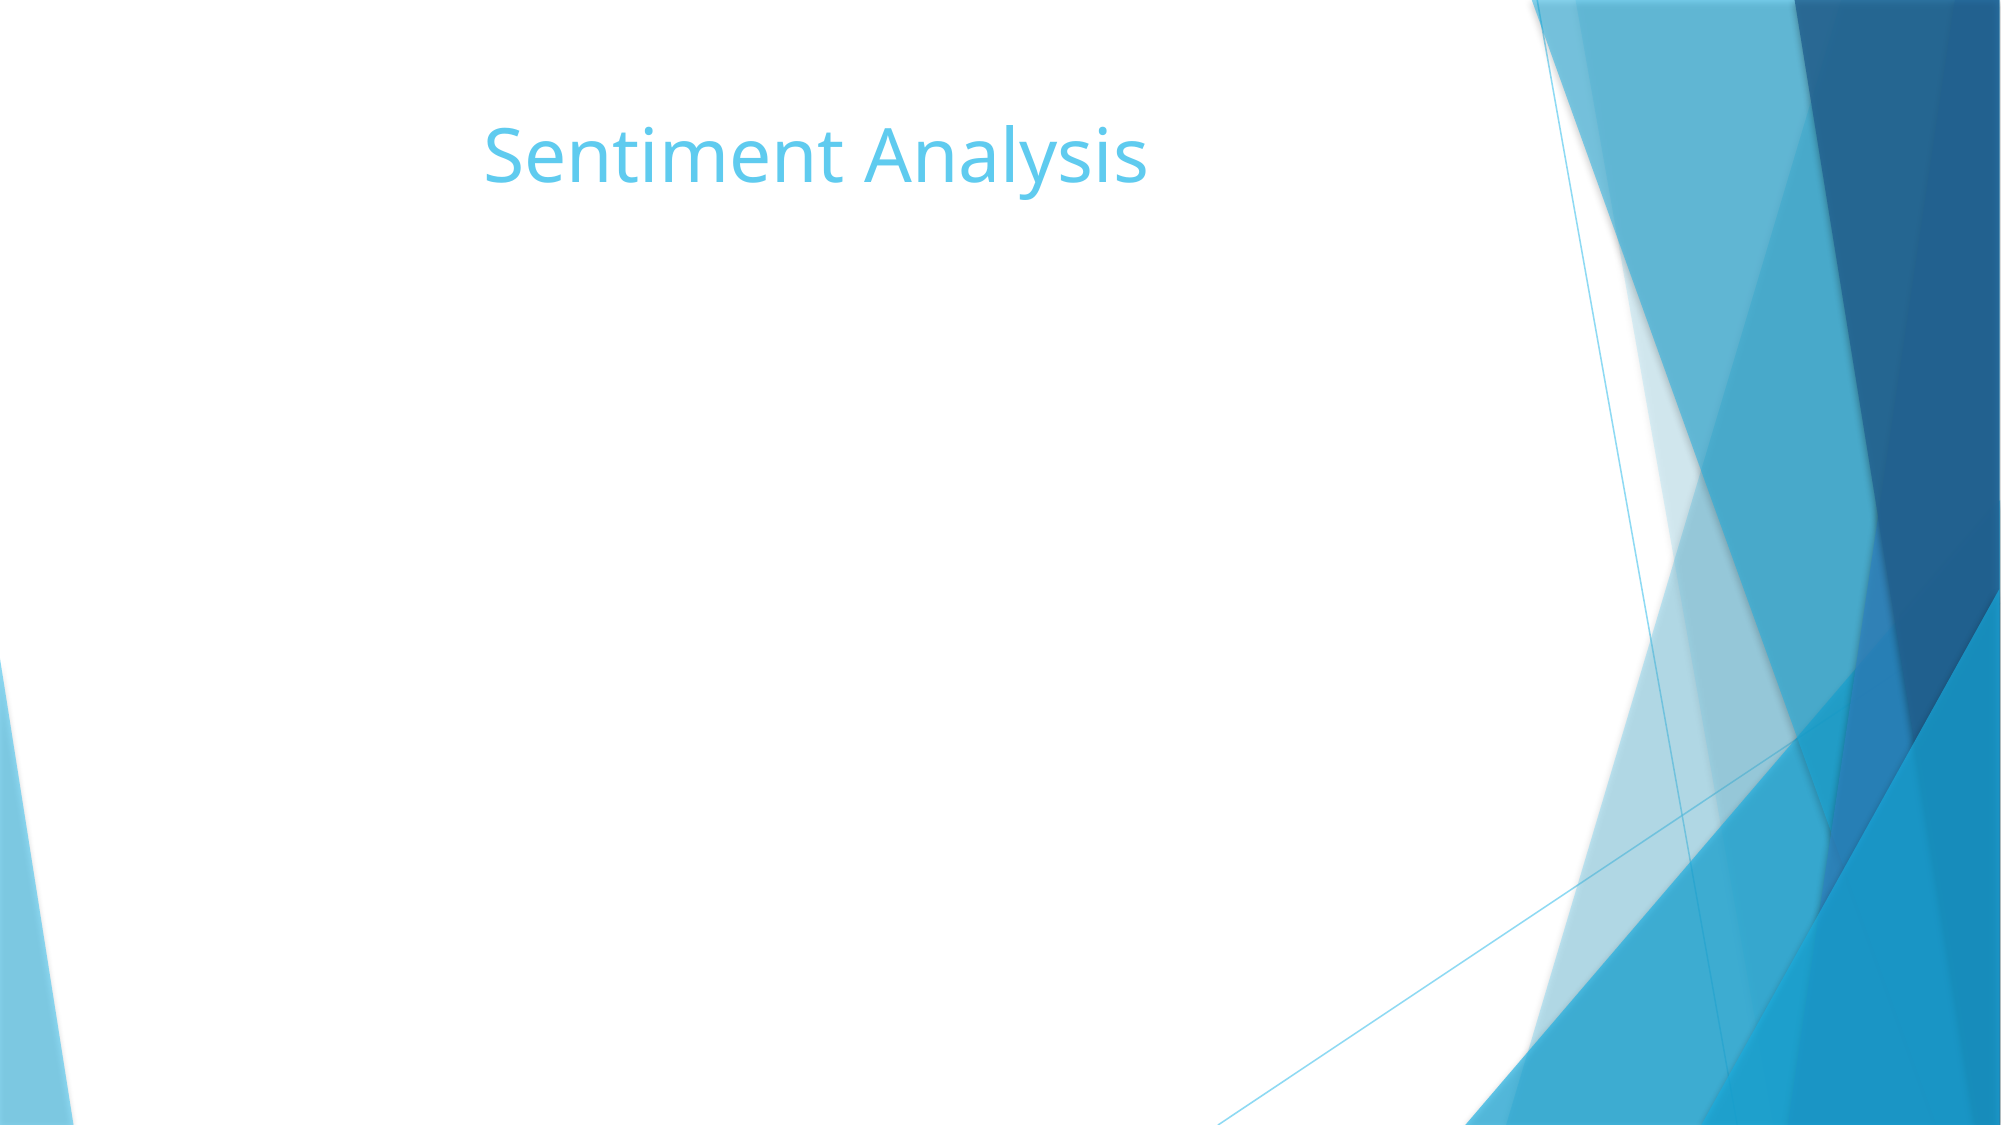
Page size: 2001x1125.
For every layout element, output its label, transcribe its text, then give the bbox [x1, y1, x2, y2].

title Sentiment Analysis [111, 99, 1522, 306]
